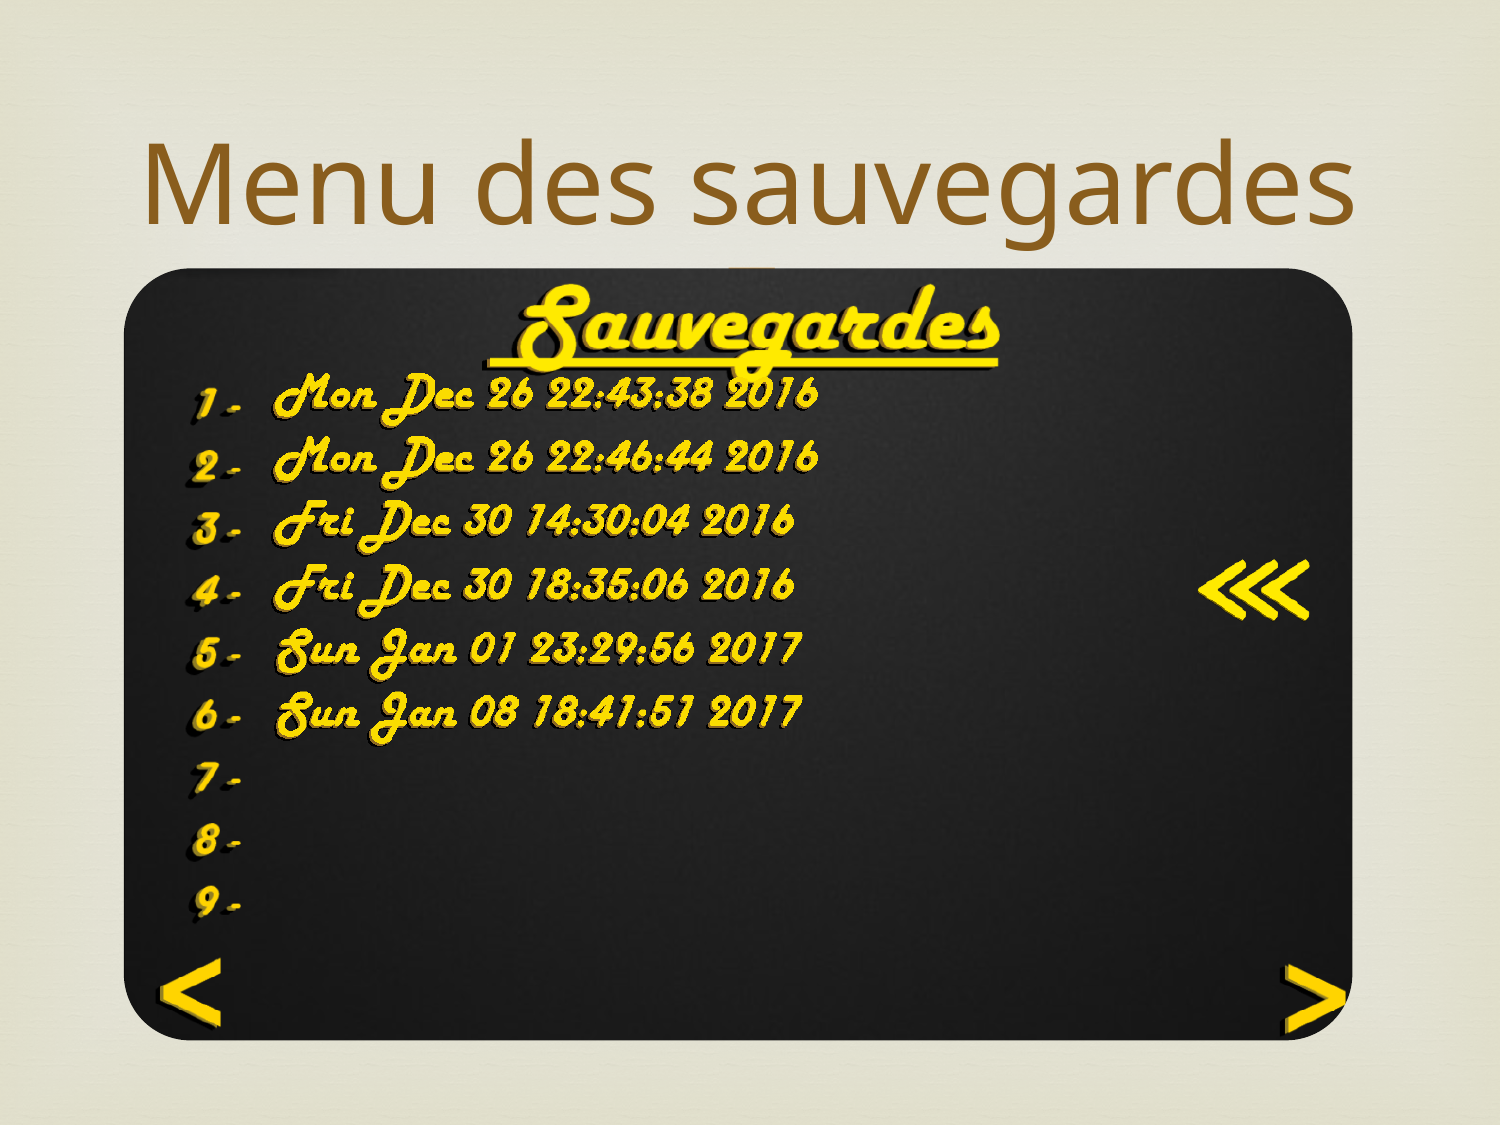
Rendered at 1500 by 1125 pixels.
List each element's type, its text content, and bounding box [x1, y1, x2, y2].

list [123, 267, 1353, 1041]
title Menu des sauvegardes [112, 93, 1386, 267]
